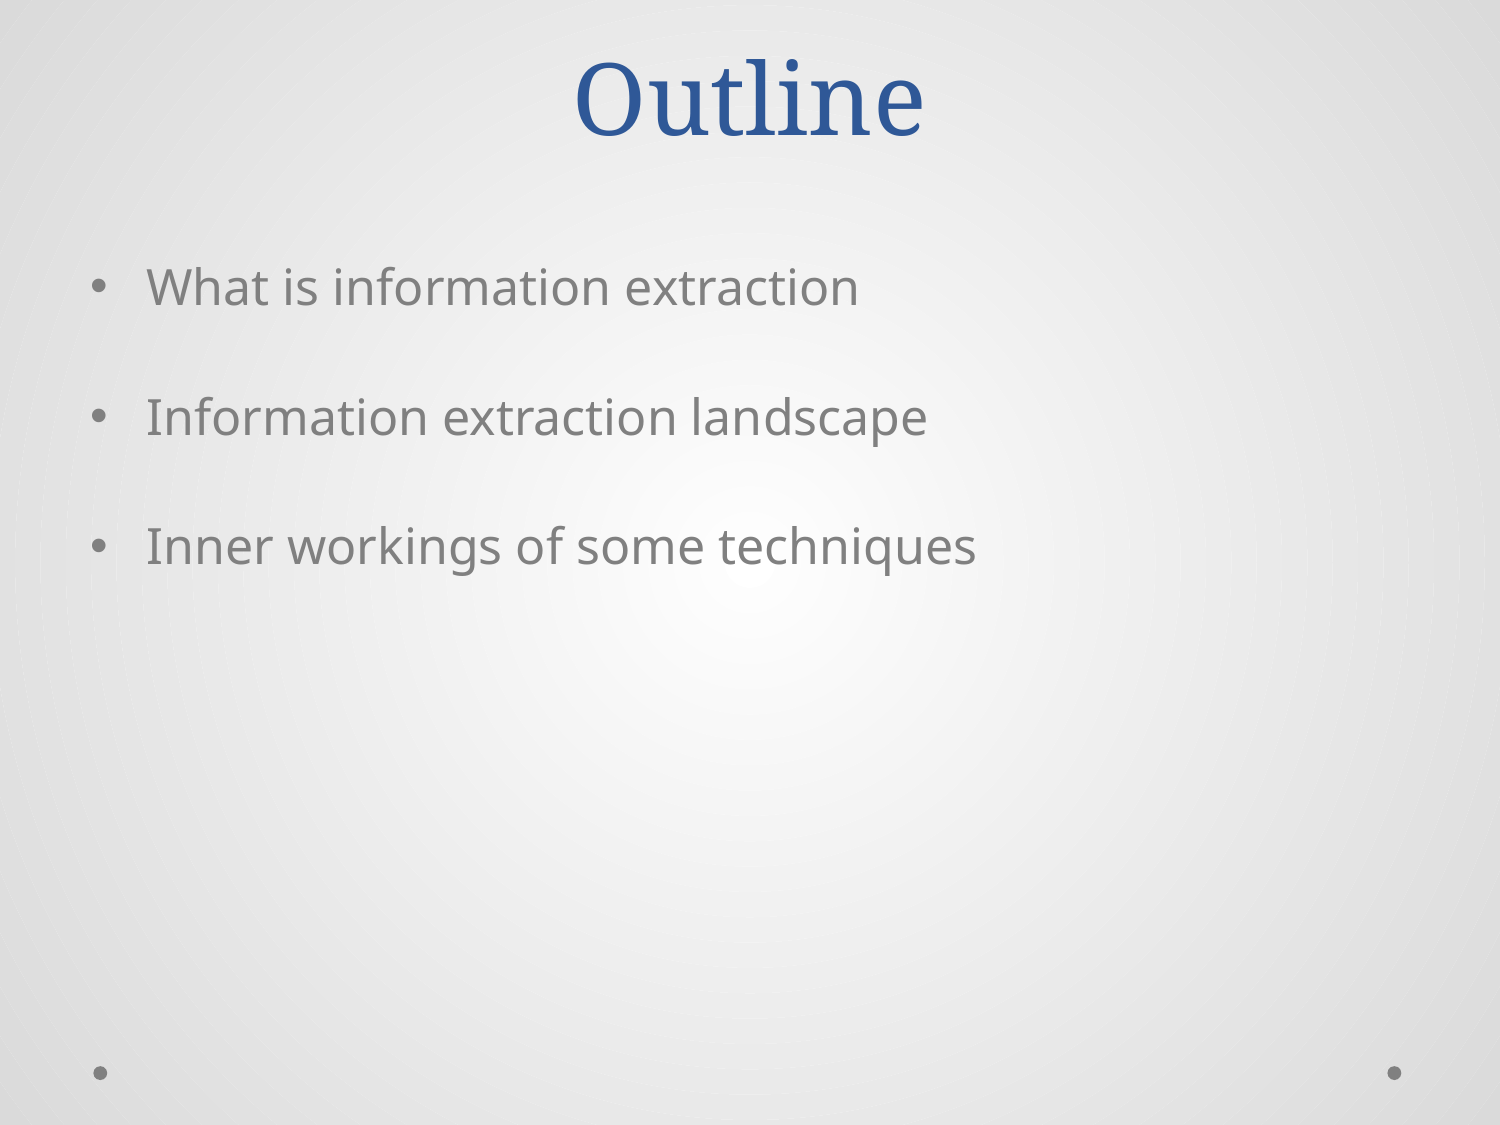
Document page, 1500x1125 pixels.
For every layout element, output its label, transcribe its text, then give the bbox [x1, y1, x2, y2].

title Outline [75, 0, 1425, 163]
list What is information extraction Information extraction landscape Inner workings of some techniques [75, 187, 1425, 1005]
